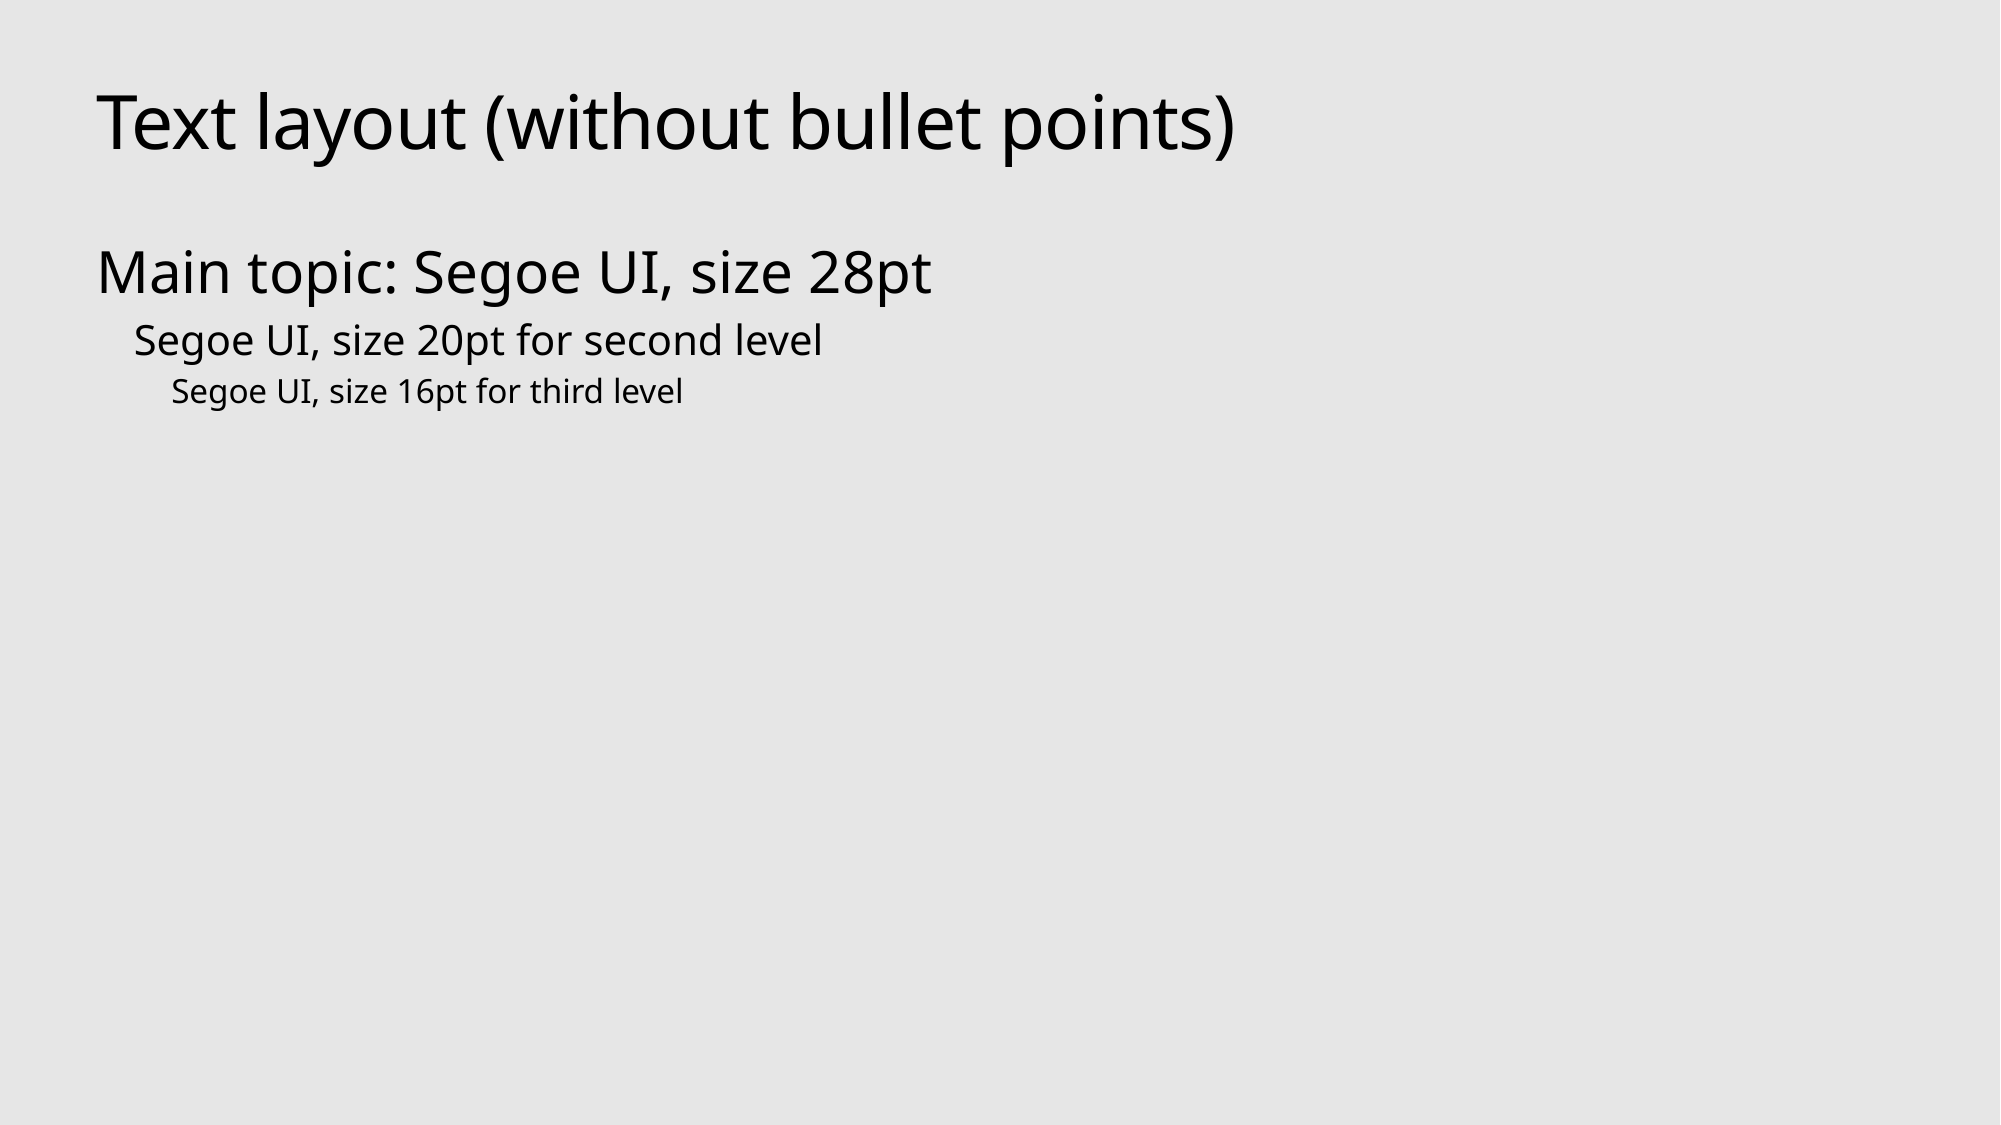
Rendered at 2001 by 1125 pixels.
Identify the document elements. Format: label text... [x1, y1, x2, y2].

title Text layout (without bullet points) [96, 75, 1904, 166]
list Main topic: Segoe UI, size 28pt Segoe UI, size 20pt for second level Segoe UI, size 16pt for third level [96, 235, 1904, 415]
